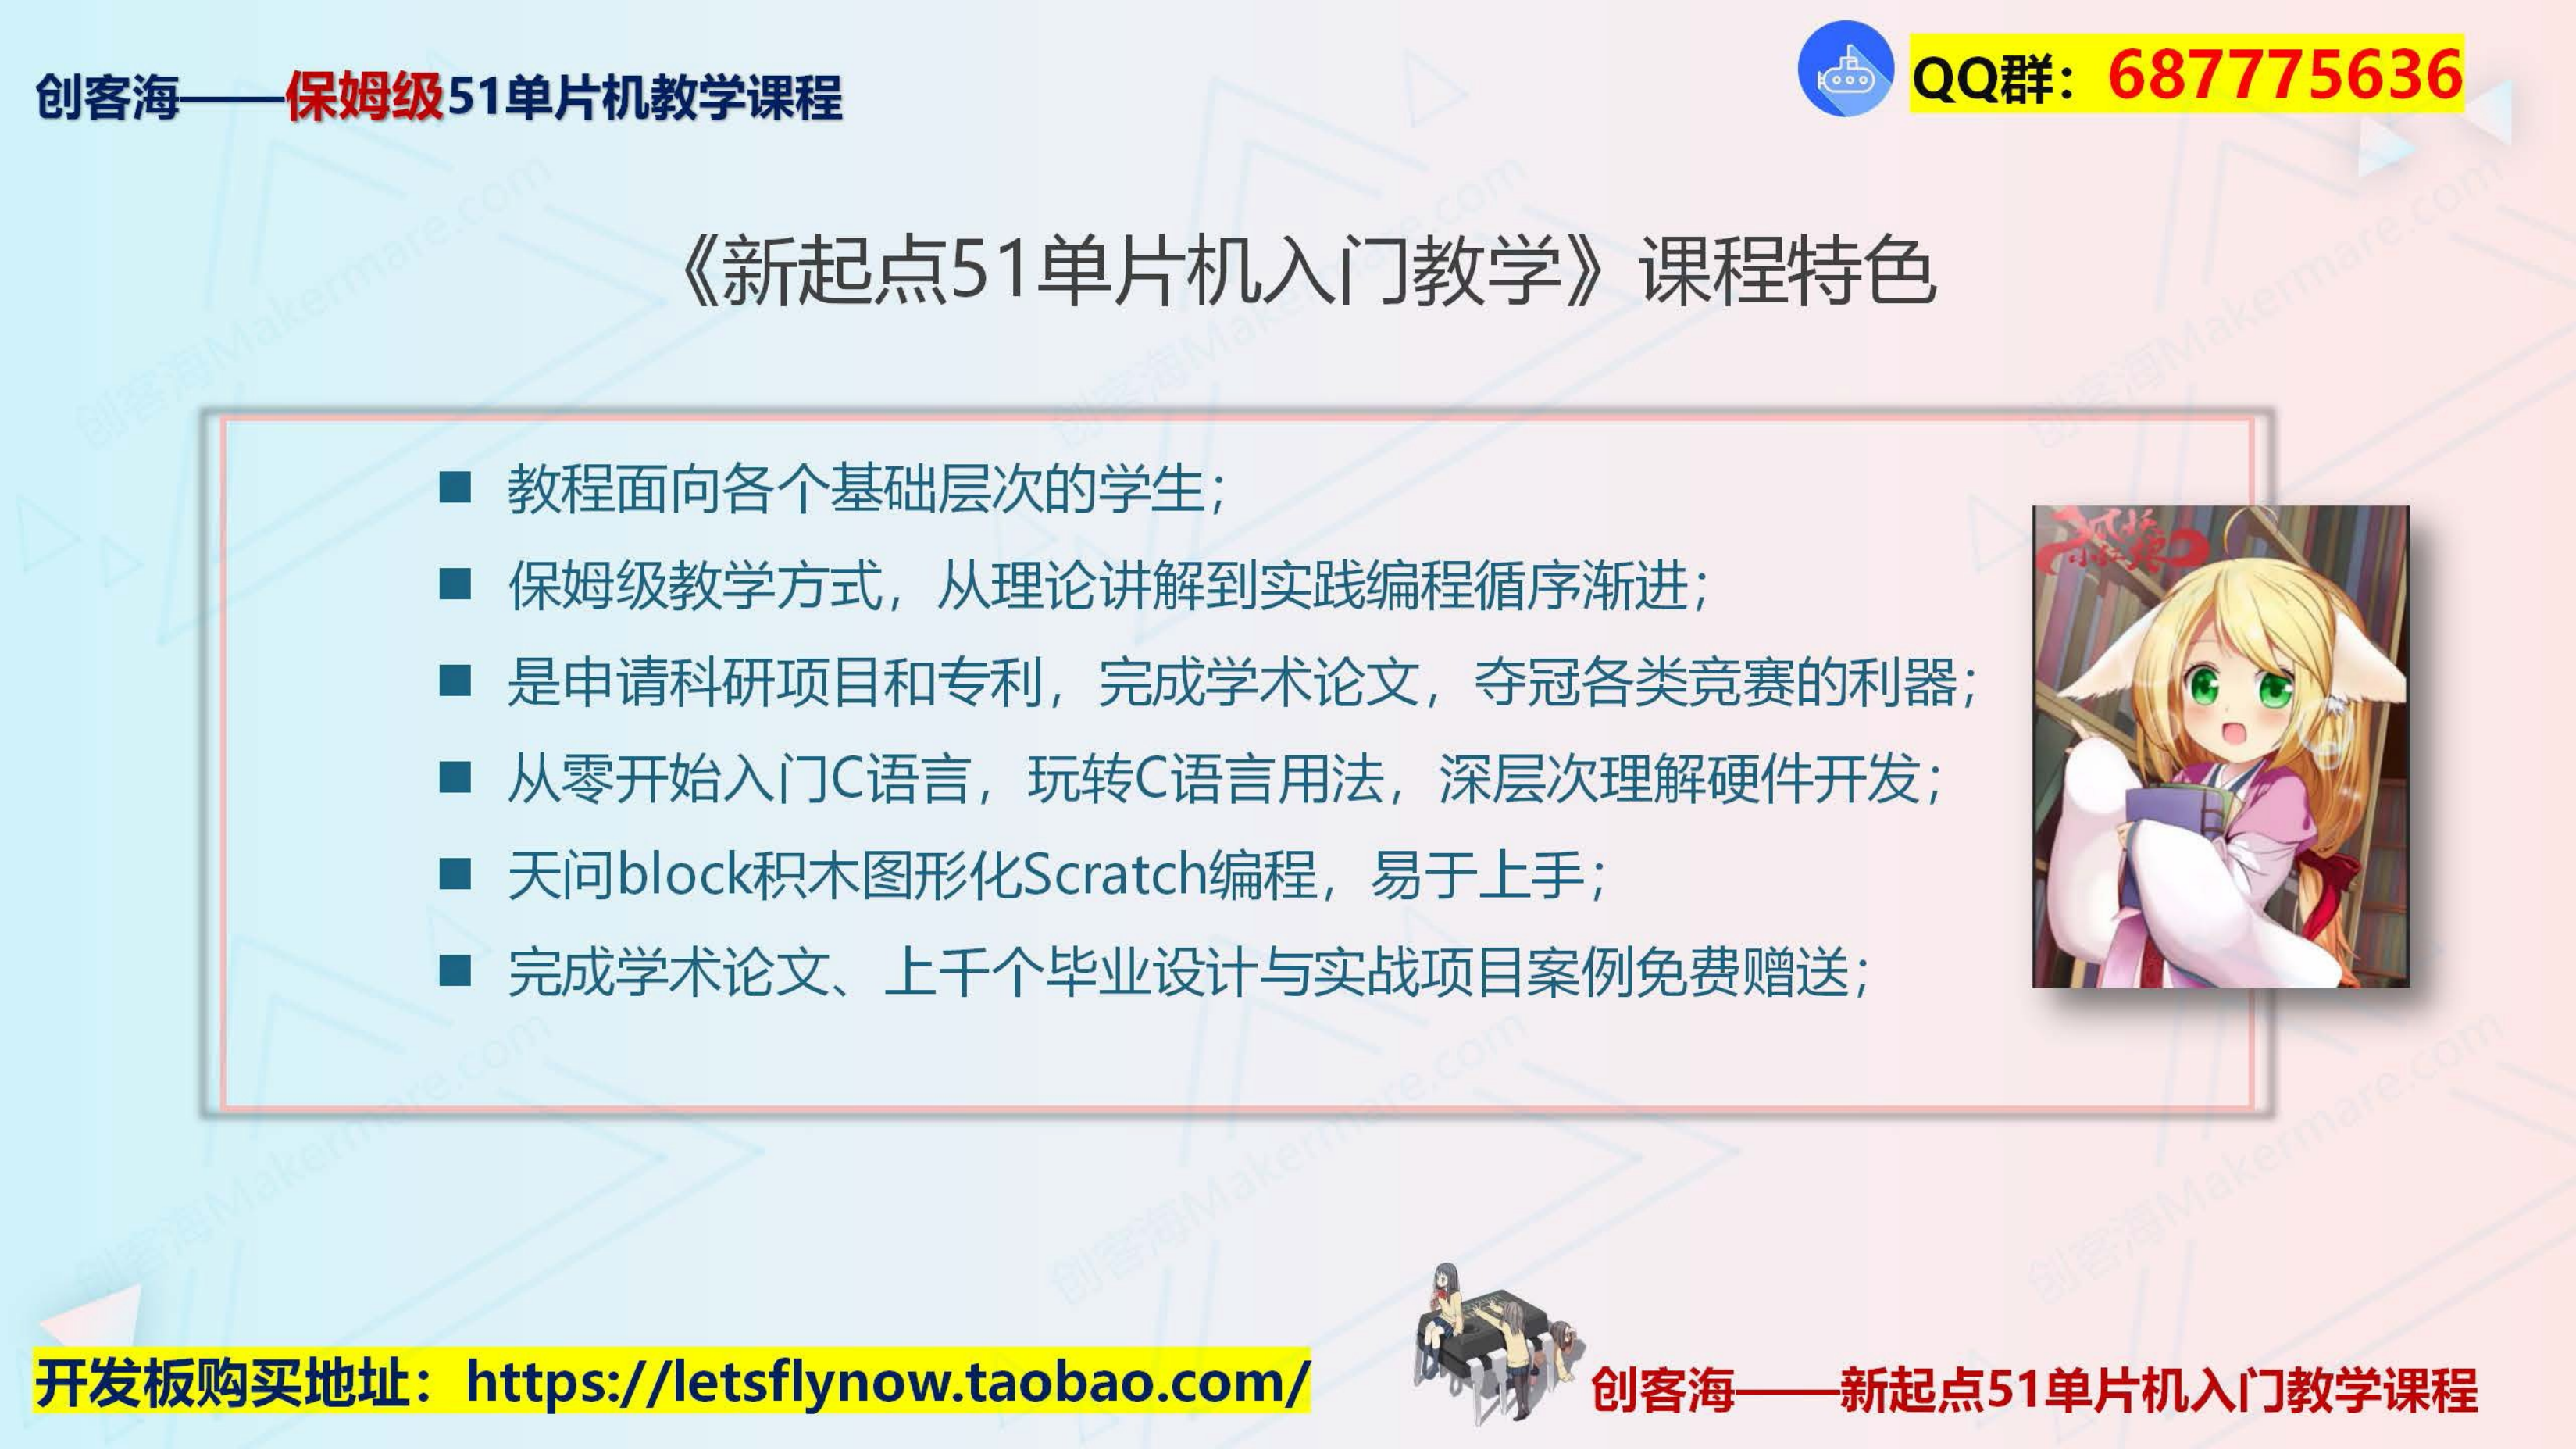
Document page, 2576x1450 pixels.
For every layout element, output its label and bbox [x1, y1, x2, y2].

text_box [0, 0, 2576, 1450]
